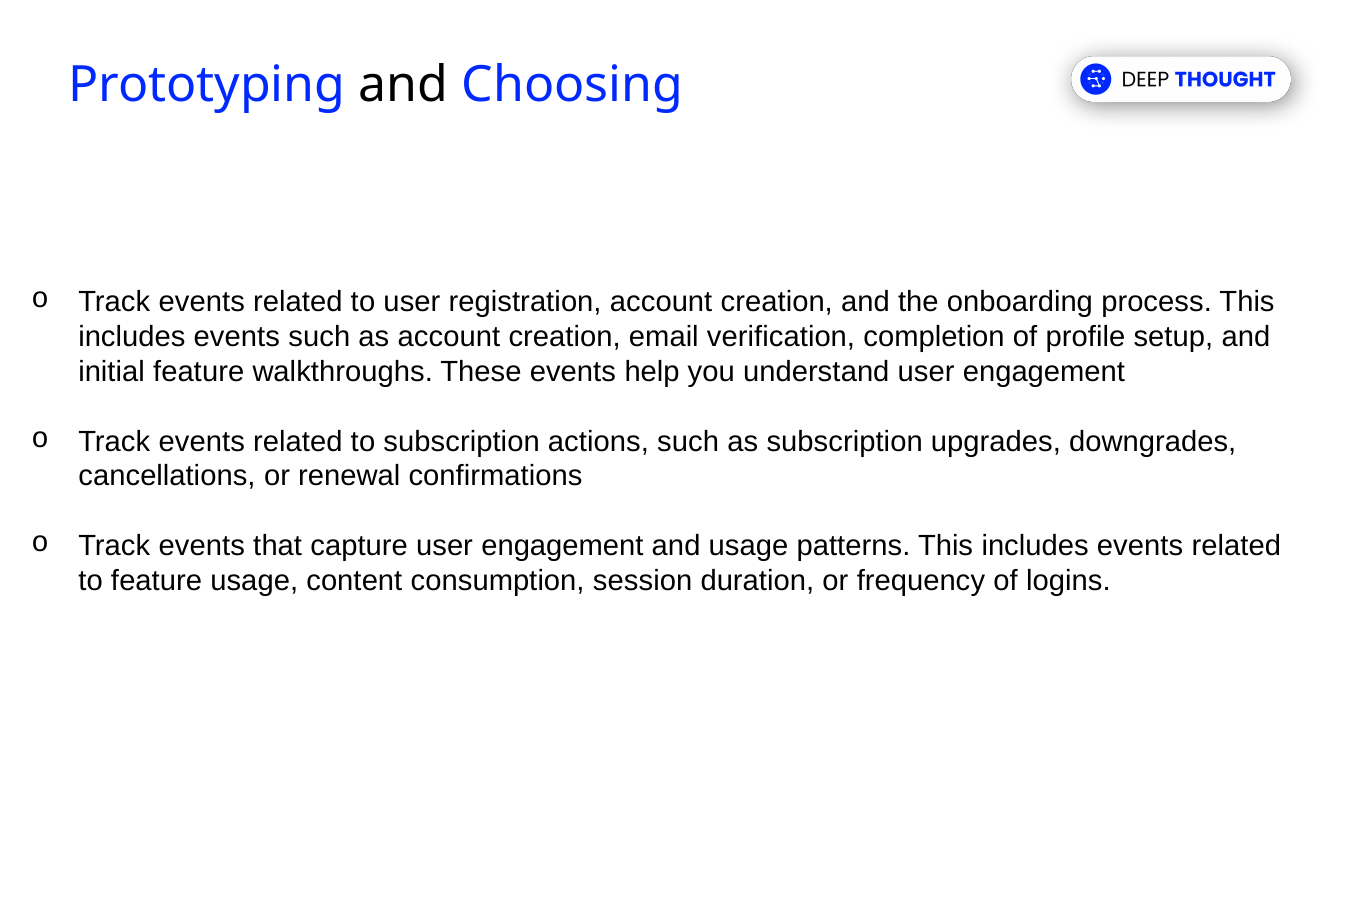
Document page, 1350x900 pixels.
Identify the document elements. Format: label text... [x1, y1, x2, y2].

text_box Track events related to user registration, account creation, and the onboarding process. This includes events such as account creation, email verification, completion of profile setup, and initial feature walkthroughs. These events help you understand user engagement Track events related to subscription actions, such as subscription upgrades, downgrades, cancellations, or renewal confirmations Track events that capture user engagement and usage patterns. This includes events related to feature usage, content consumption, session duration, or frequency of logins. [16, 266, 1329, 677]
picture [1062, 42, 1301, 115]
text_box Prototyping and Choosing [66, 49, 1057, 112]
